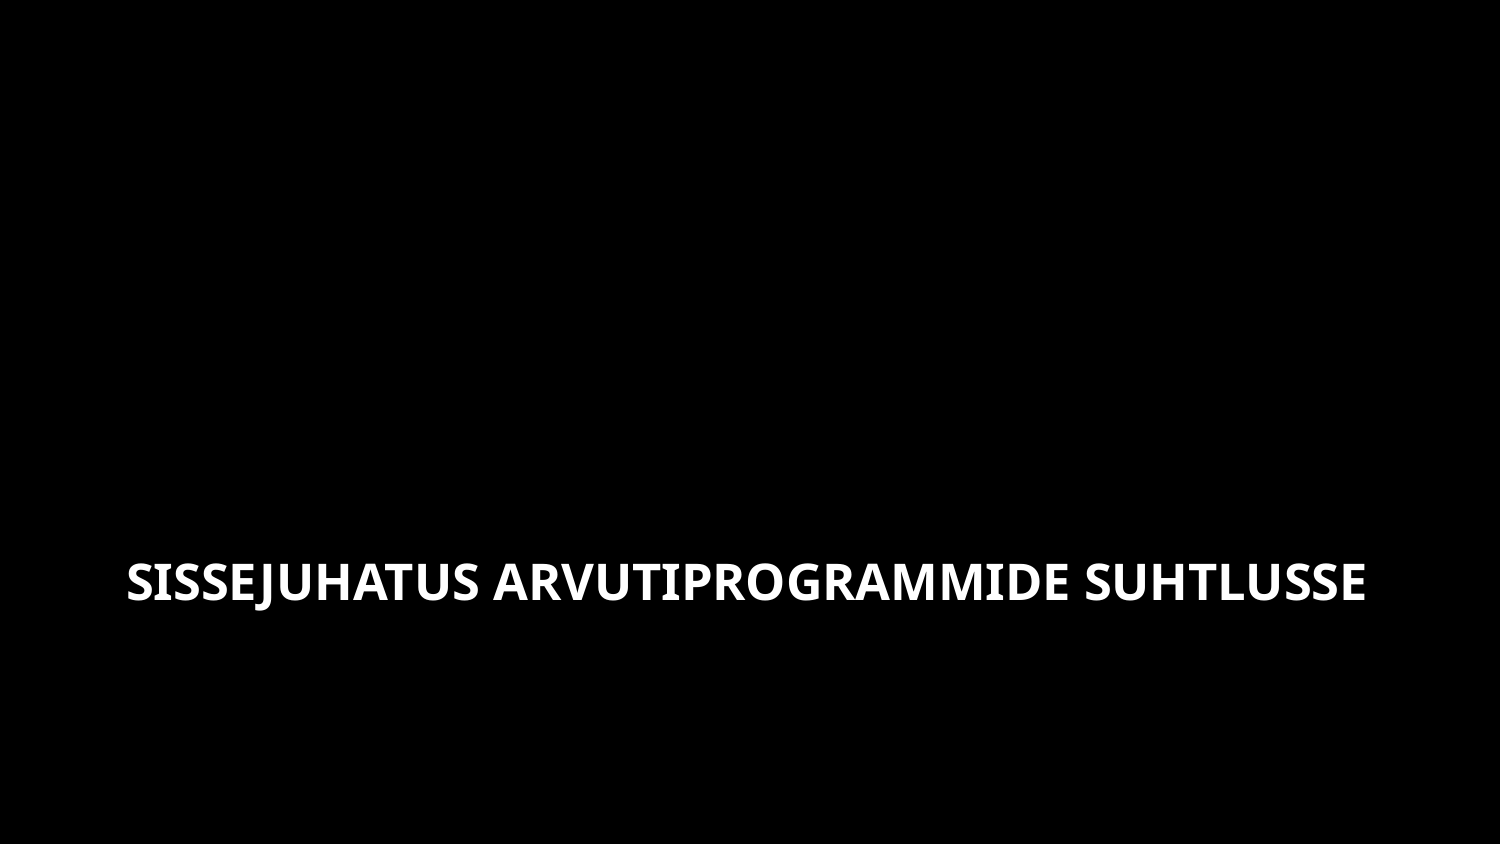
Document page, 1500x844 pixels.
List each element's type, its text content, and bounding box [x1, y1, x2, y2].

title Sissejuhatus arvutiprogrammide suhtlusse [117, 541, 1394, 711]
